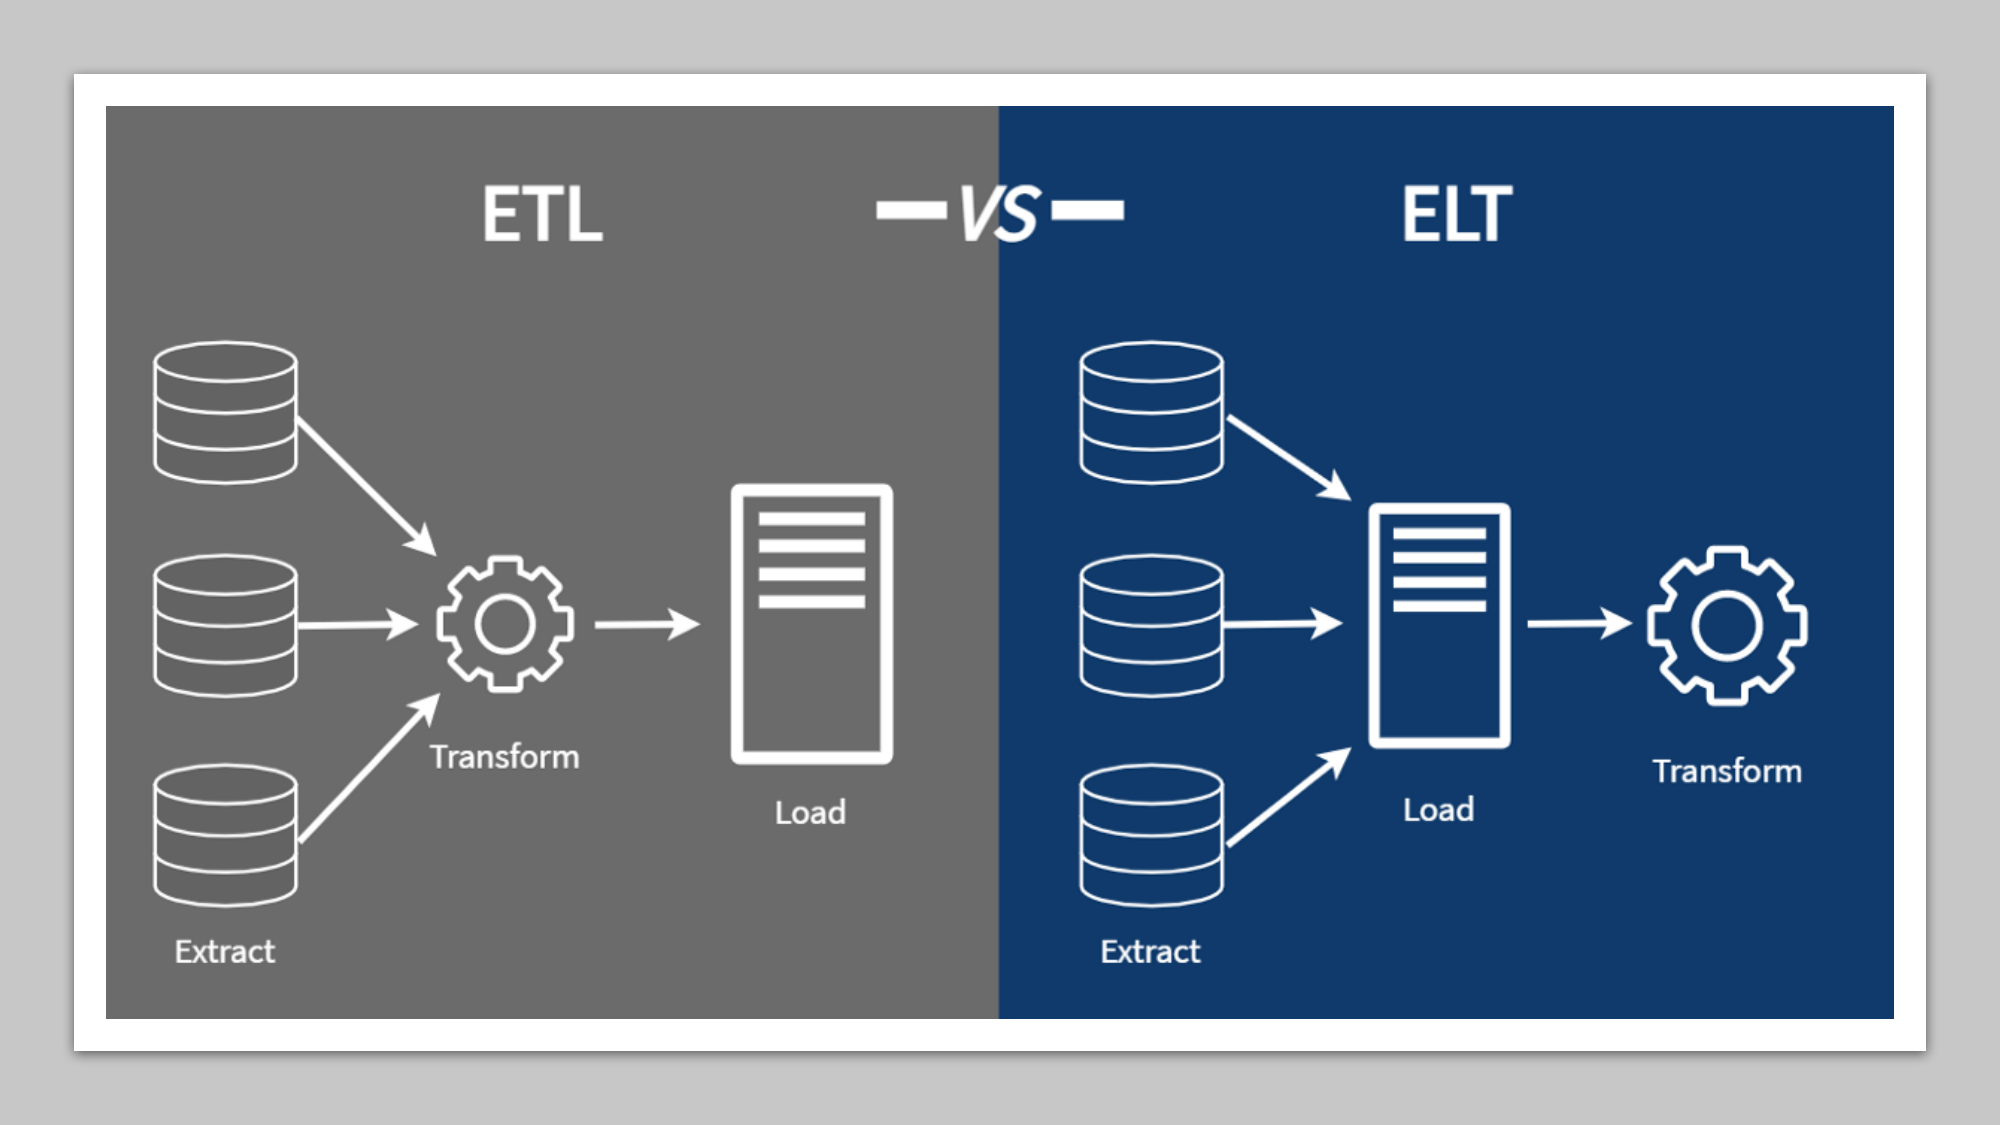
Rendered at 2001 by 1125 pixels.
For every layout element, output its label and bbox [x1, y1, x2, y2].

text_box [0, 0, 2000, 1125]
list [105, 105, 1895, 1020]
